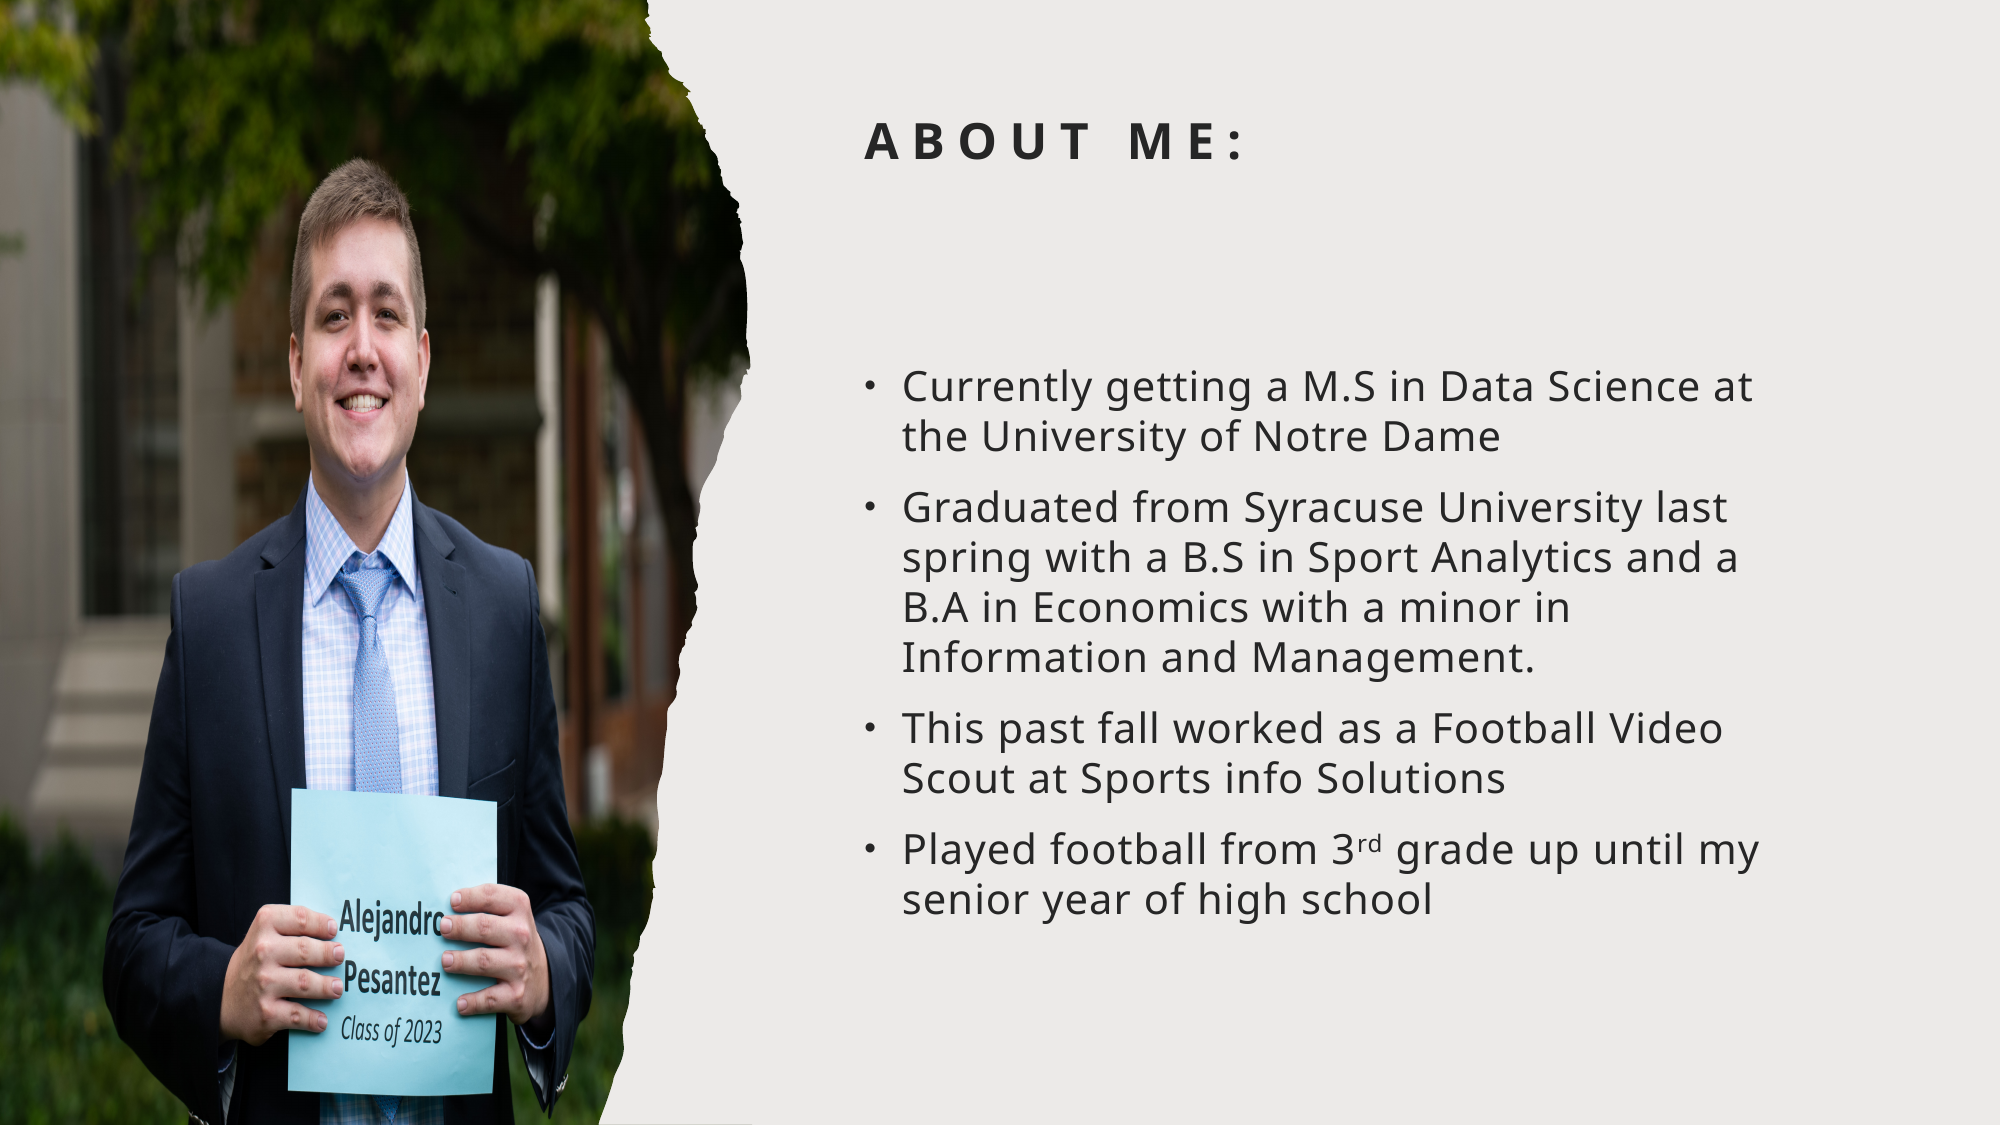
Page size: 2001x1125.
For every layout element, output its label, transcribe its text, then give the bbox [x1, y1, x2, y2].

title About ME: [849, 99, 1782, 300]
list Currently getting a M.S in Data Science at the University of Notre Dame Graduated from Syracuse University last spring with a B.S in Sport Analytics and a B.A in Economics with a minor in Information and Management. This past fall worked as a Football Video Scout at Sports info Solutions Played football from 3rd grade up until my senior year of high school [849, 352, 1782, 1026]
picture [0, 0, 753, 1125]
text_box [753, 0, 2000, 1125]
